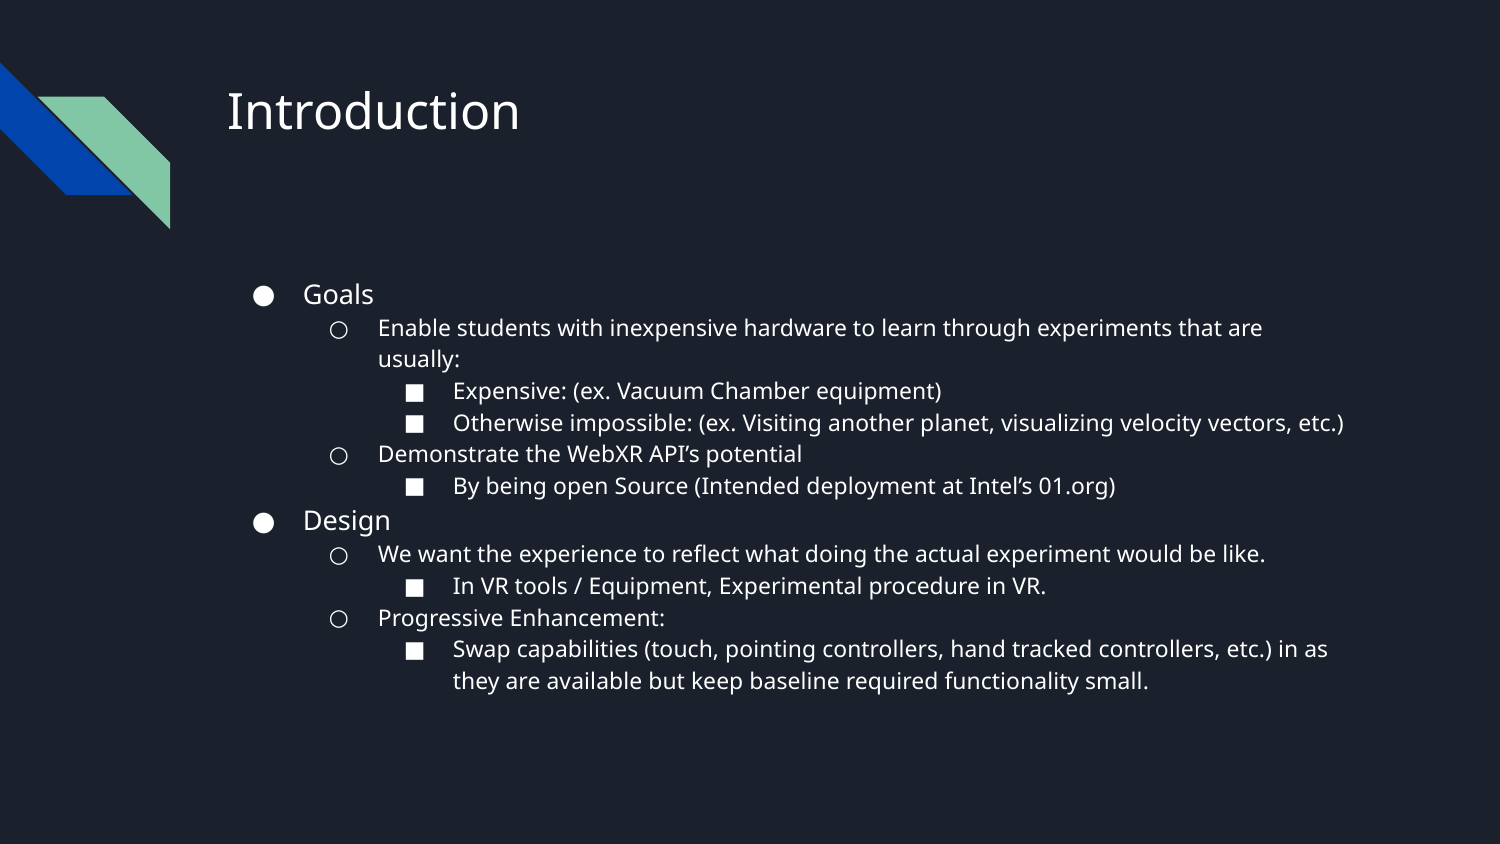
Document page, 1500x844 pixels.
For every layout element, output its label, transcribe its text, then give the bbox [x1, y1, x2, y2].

title Introduction [212, 64, 1368, 215]
list Goals Enable students with inexpensive hardware to learn through experiments that are usually: Expensive: (ex. Vacuum Chamber equipment) Otherwise impossible: (ex. Visiting another planet, visualizing velocity vectors, etc.) Demonstrate the WebXR API’s potential By being open Source (Intended deployment at Intel’s 01.org) Design We want the experience to reflect what doing the actual experiment would be like. In VR tools / Equipment, Experimental procedure in VR. Progressive Enhancement: Swap capabilities (touch, pointing controllers, hand tracked controllers, etc.) in as they are available but keep baseline required functionality small. [212, 257, 1368, 735]
